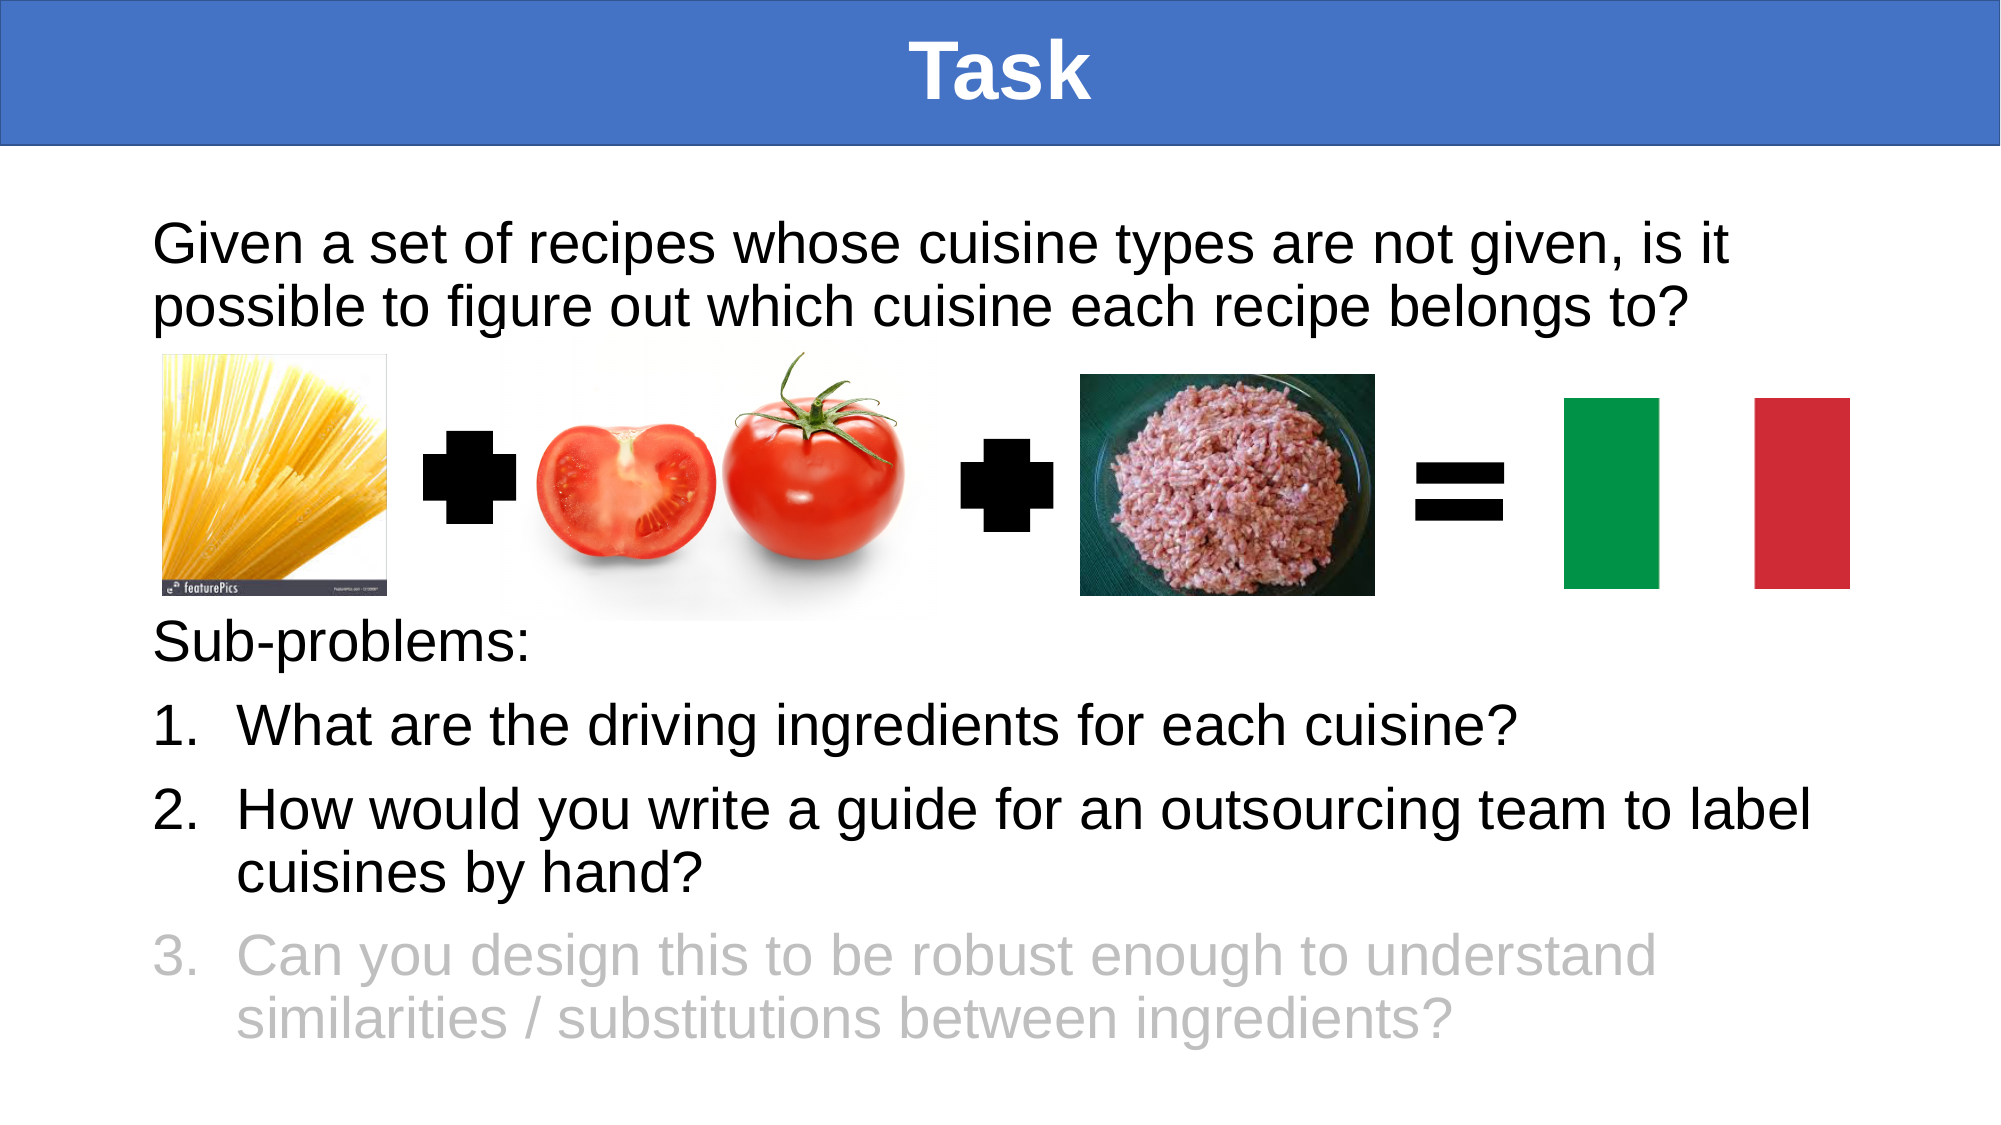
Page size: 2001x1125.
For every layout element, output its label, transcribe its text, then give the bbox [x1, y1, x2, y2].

picture [1079, 374, 1375, 597]
title Task [137, 0, 1863, 146]
text_box [1414, 498, 1504, 522]
text_box [422, 430, 501, 525]
list Given a set of recipes whose cuisine types are not given, is it possible to figure out which cuisine each recipe belongs to? Sub-problems: What are the driving ingredients for each cuisine? How would you write a guide for an outsourcing team to label cuisines by hand? Can you design this to be robust enough to understand similarities / substitutions between ingredients? [137, 205, 1863, 1075]
text_box [959, 438, 1055, 533]
picture [1564, 398, 1850, 589]
picture [161, 354, 387, 596]
text_box [1415, 461, 1505, 485]
picture [501, 329, 939, 621]
